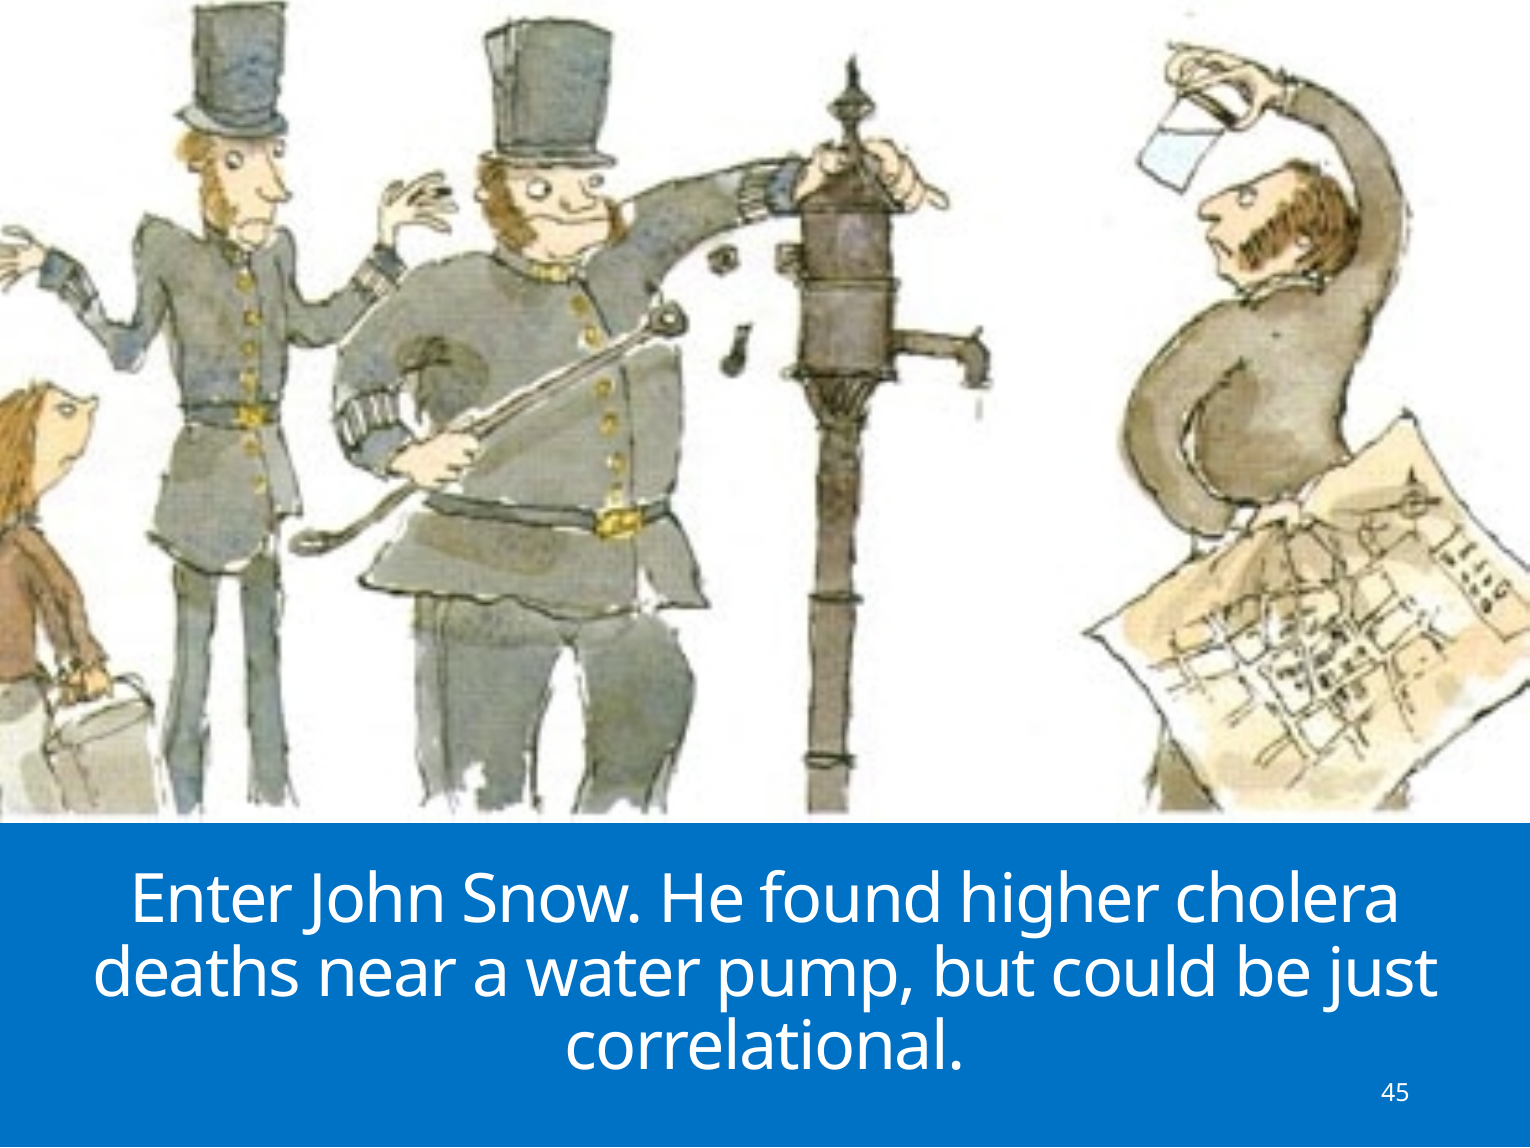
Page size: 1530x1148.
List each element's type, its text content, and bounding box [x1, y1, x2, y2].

slide_number 45 [1080, 1063, 1425, 1125]
title Enter John Snow. He found higher cholera deaths near a water pump, but could be just correlational. [0, 849, 1530, 987]
picture [0, 0, 1530, 823]
